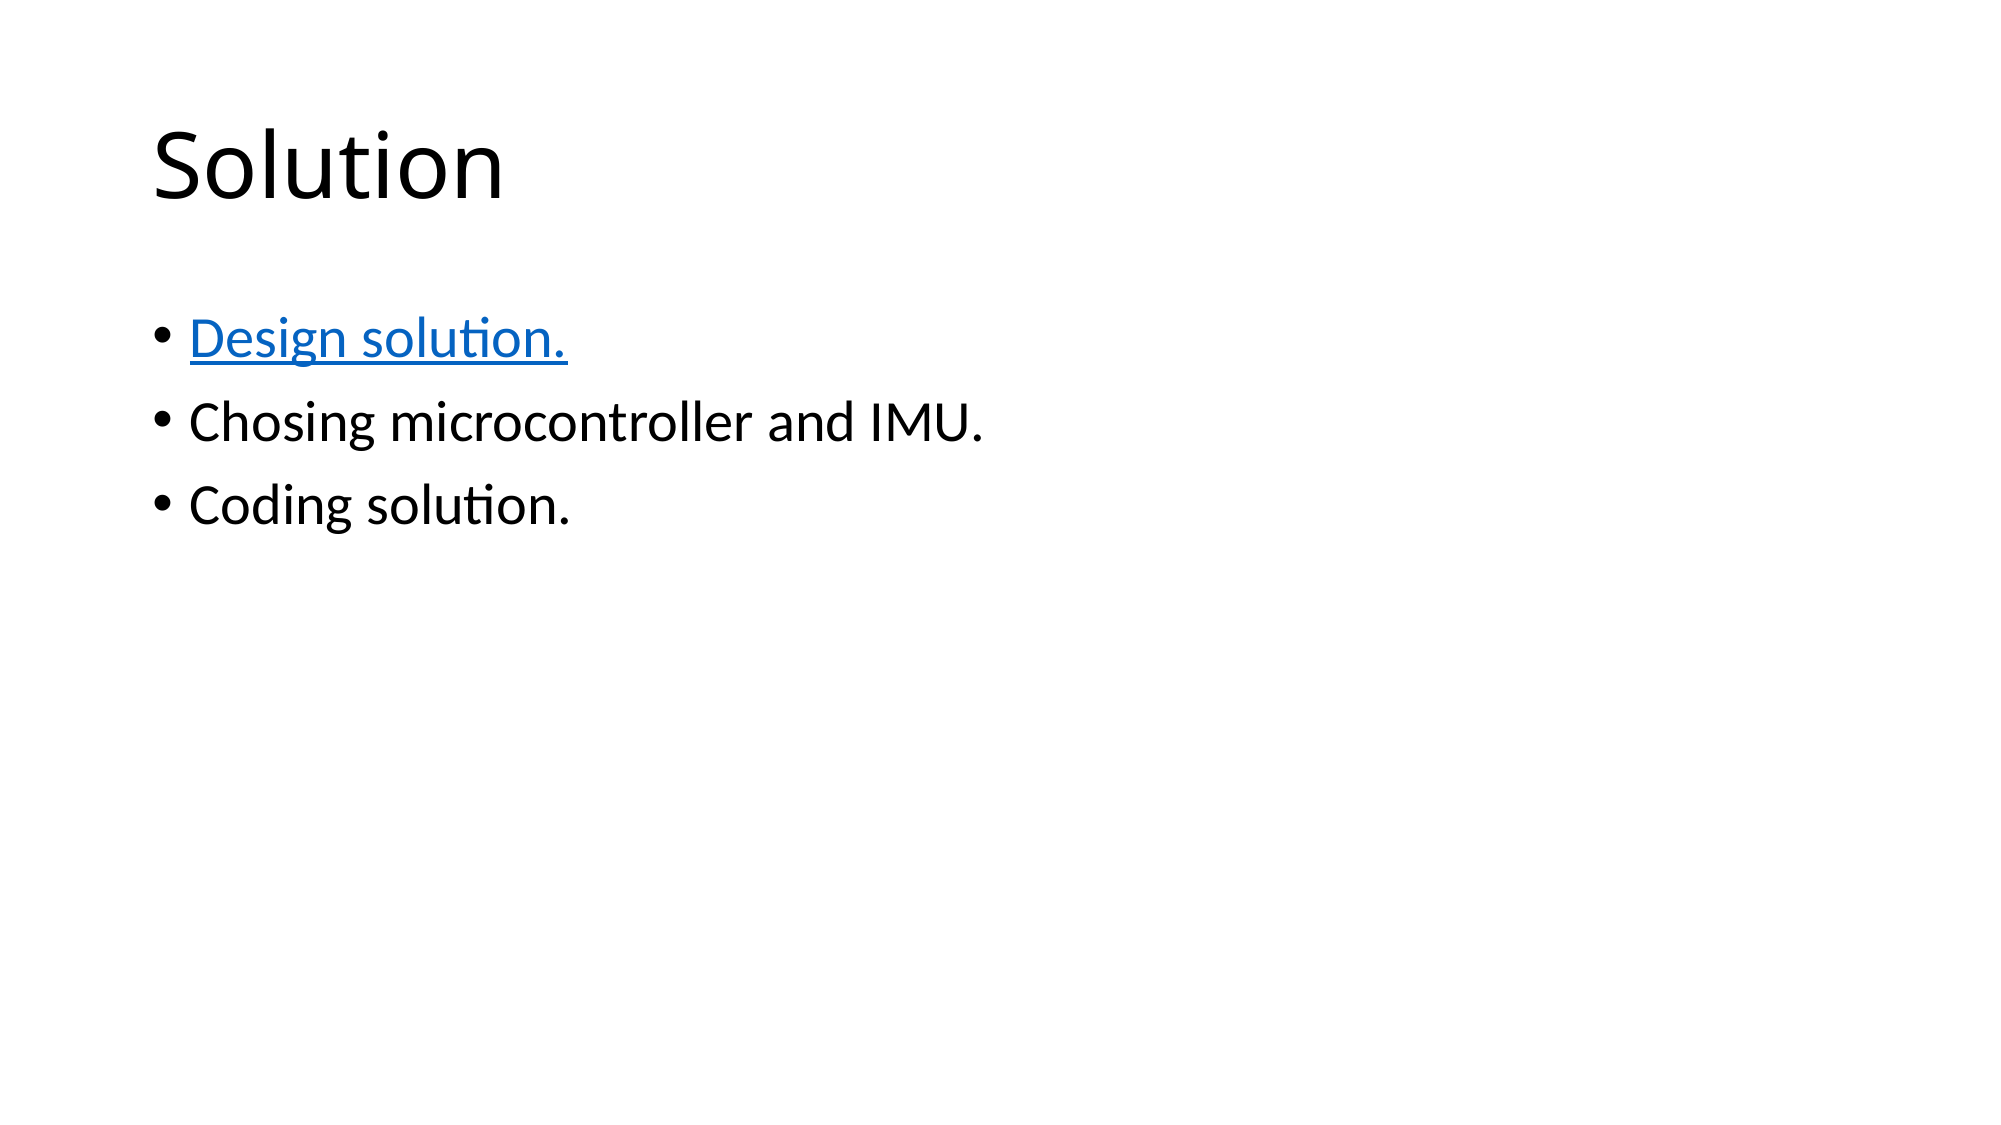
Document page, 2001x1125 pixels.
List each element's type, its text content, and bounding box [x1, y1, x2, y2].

title Solution [137, 59, 1863, 278]
list Design solution. Chosing microcontroller and IMU. Coding solution. [137, 299, 1863, 1014]
